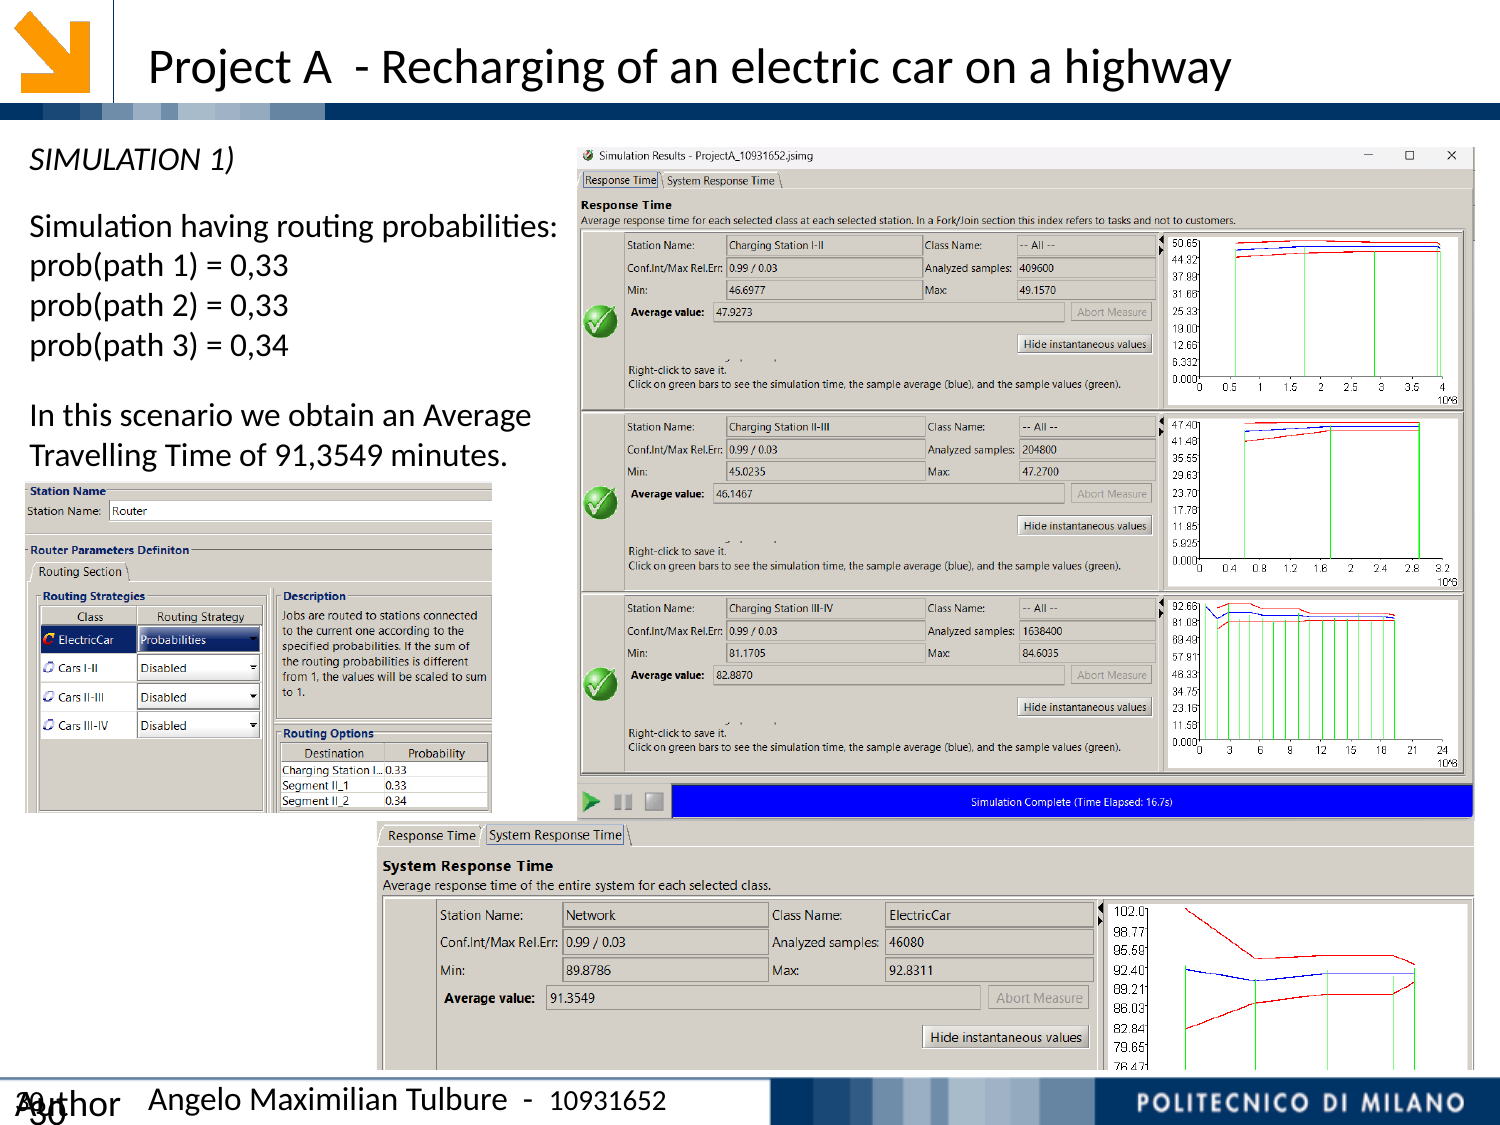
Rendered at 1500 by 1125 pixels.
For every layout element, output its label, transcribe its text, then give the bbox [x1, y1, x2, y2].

text_box 30 [0, 1074, 190, 1125]
slide_number 30 [190, 1080, 351, 1125]
text_box Project A - Recharging of an electric car on a highway [133, 26, 1262, 146]
picture [376, 147, 1475, 1070]
picture [25, 481, 492, 813]
text_box Angelo Maximilian Tulbure - 10931652 [133, 1069, 817, 1125]
picture [1262, 103, 1500, 120]
picture [817, 1077, 1500, 1125]
picture [13, 10, 90, 93]
picture [0, 103, 133, 120]
text_box SIMULATION 1) Simulation having routing probabilities: prob(path 1) = 0,33 prob(path 2) = 0,33 prob(path 3) = 0,34 In this scenario we obtain an Average Travelling Time of 91,3549 minutes. [14, 130, 698, 591]
